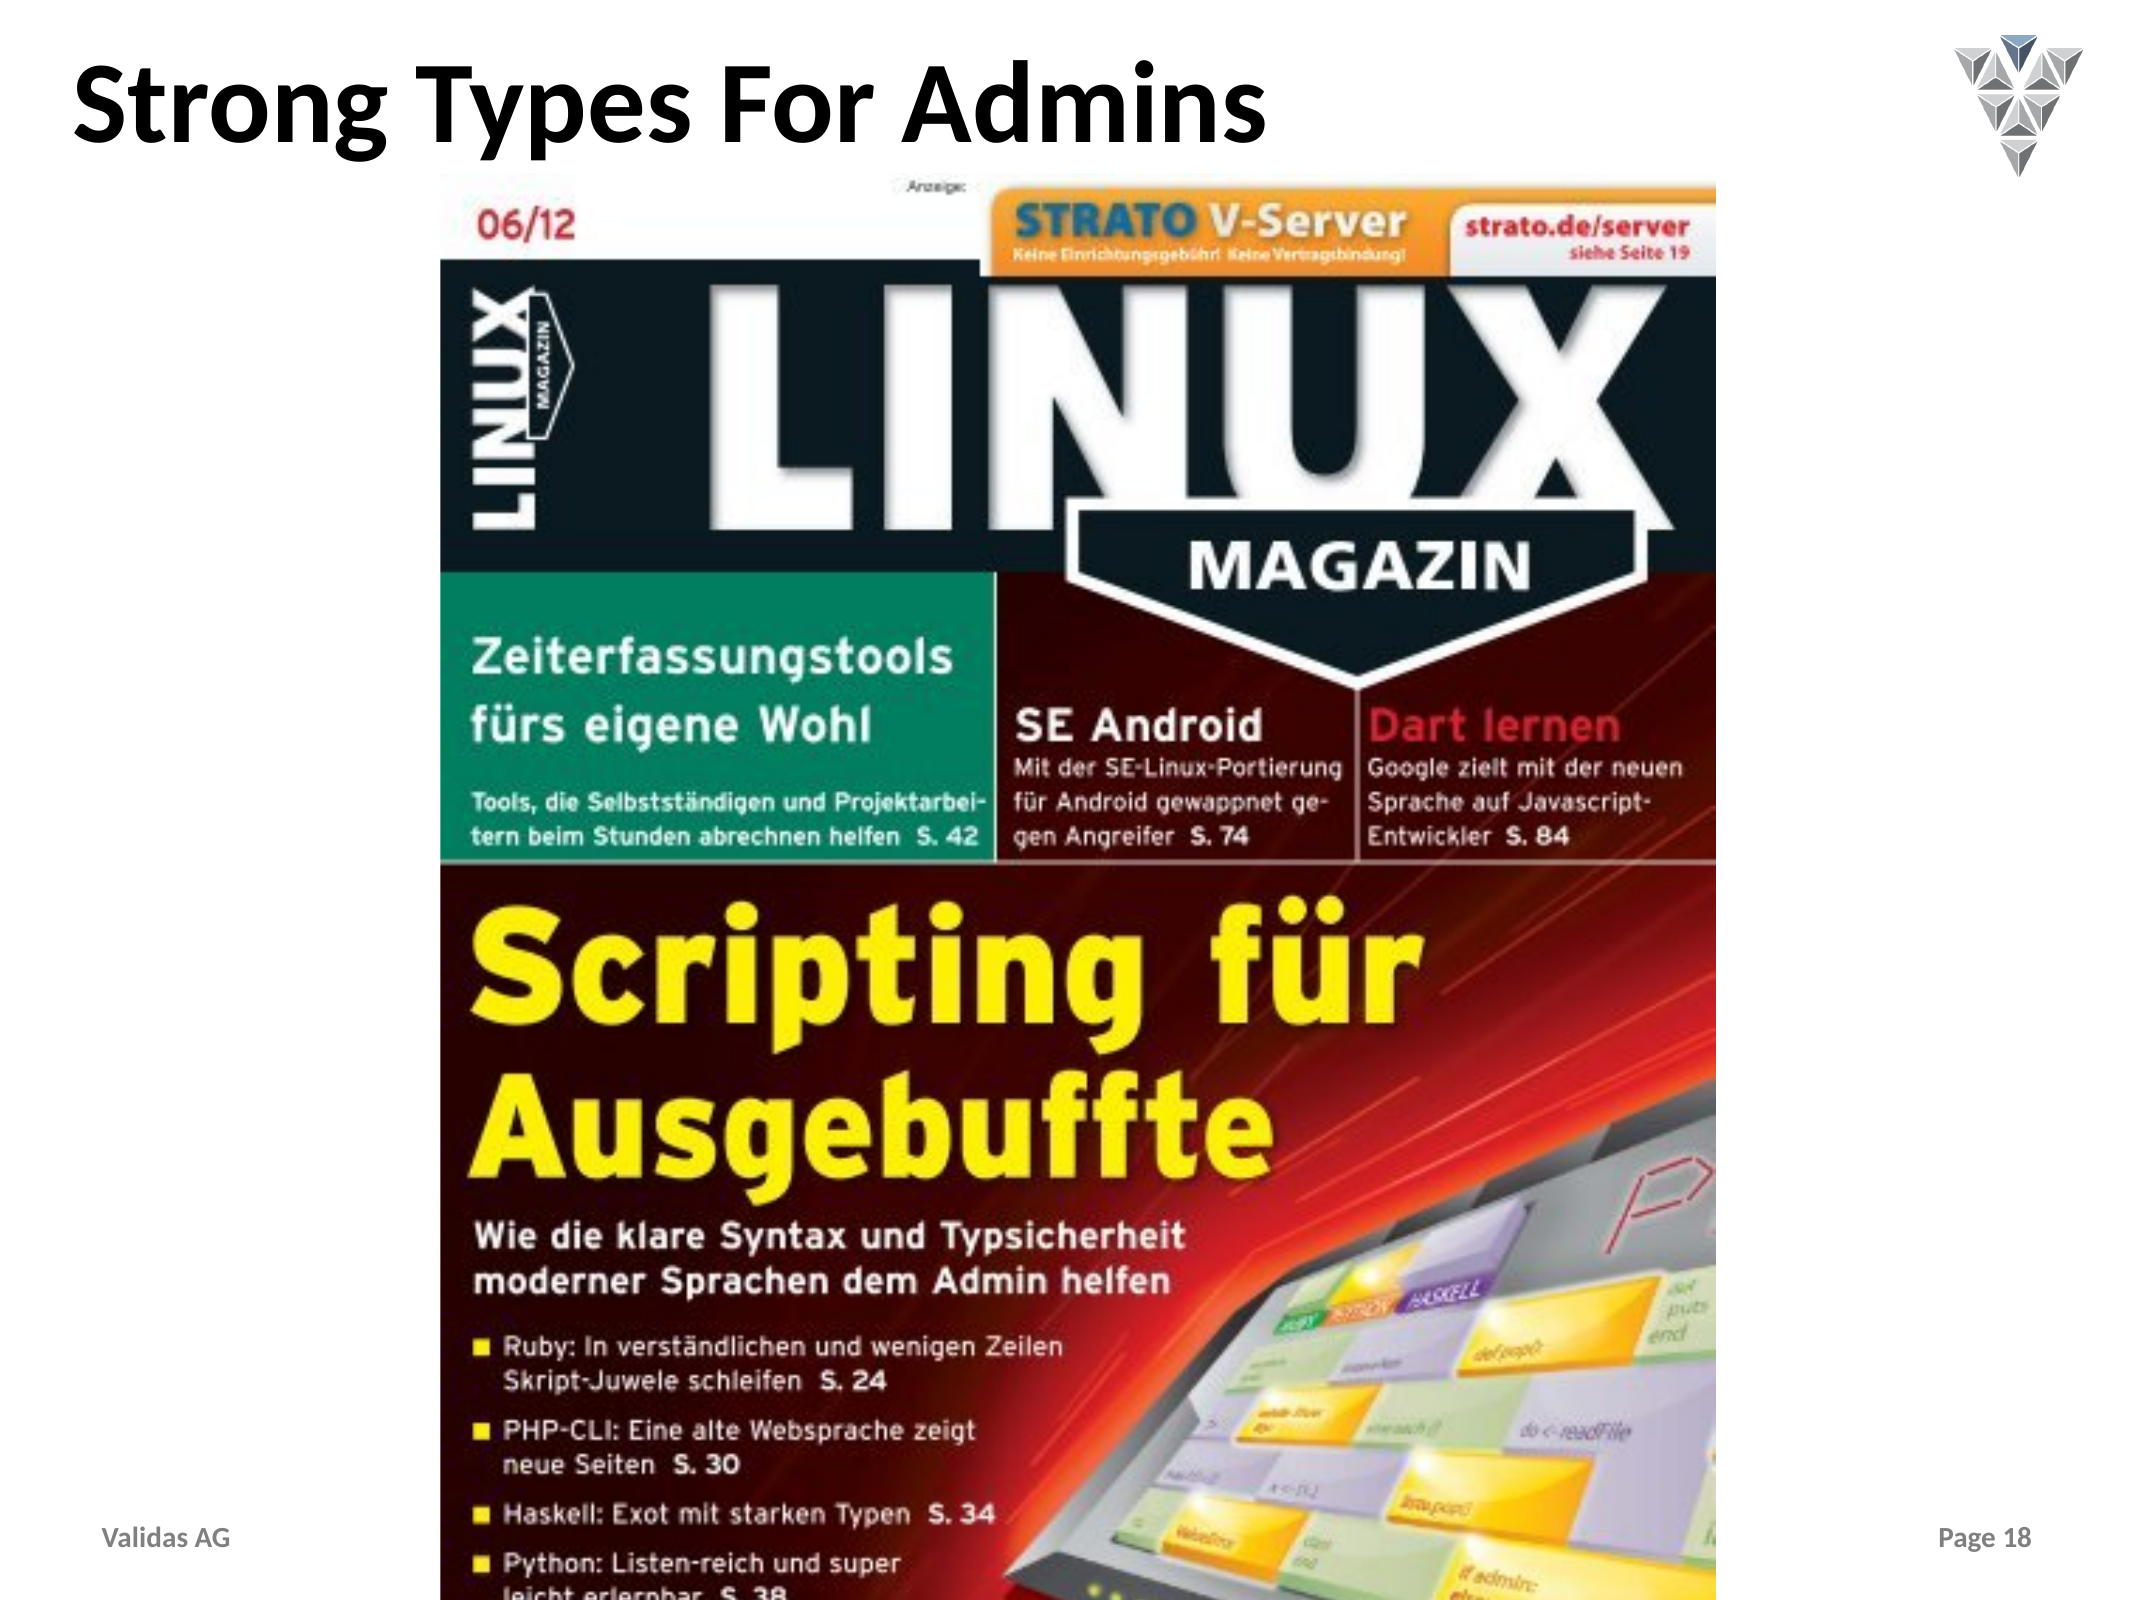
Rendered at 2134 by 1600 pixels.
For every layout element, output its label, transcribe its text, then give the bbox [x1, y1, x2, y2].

title Strong Types For Admins [72, 15, 1835, 170]
picture [1954, 35, 2083, 177]
picture [440, 173, 1716, 1600]
